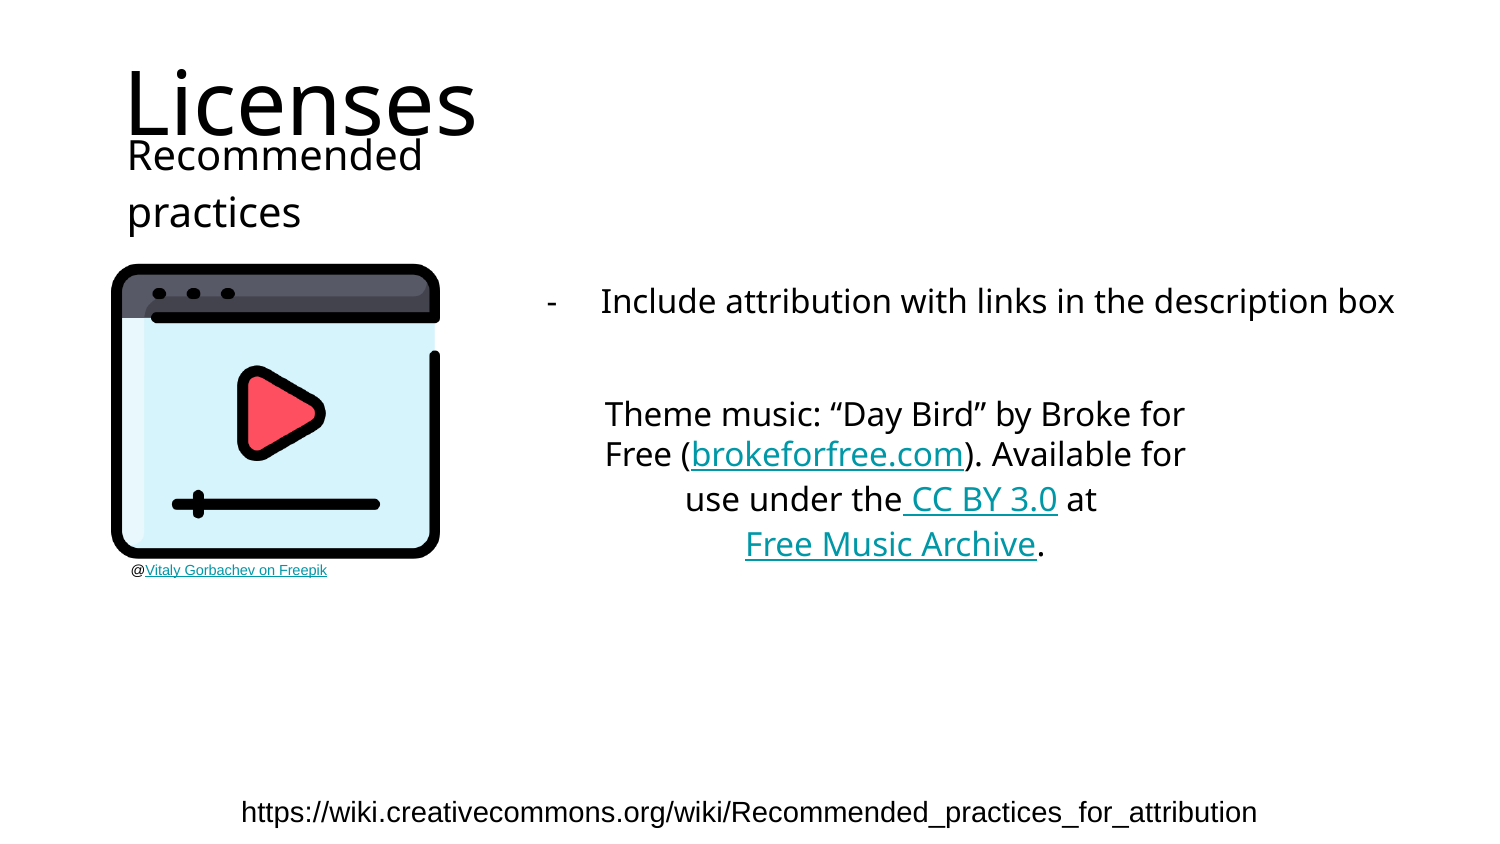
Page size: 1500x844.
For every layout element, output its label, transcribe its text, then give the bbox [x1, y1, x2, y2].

subtitle Recommended practices [111, 105, 511, 184]
text_box Theme music: “Day Bird” by Broke for Free (brokeforfree.com). Available for use under the CC BY 3.0 at Free Music Archive. [562, 377, 1229, 584]
picture [111, 246, 440, 576]
text_box @Vitaly Gorbachev on Freepik [115, 551, 608, 587]
list Include attribution with links in the description box [510, 259, 1432, 356]
subtitle Licenses [108, 14, 815, 145]
text_box https://wiki.creativecommons.org/wiki/Recommended_practices_for_attribution [0, 778, 1500, 843]
